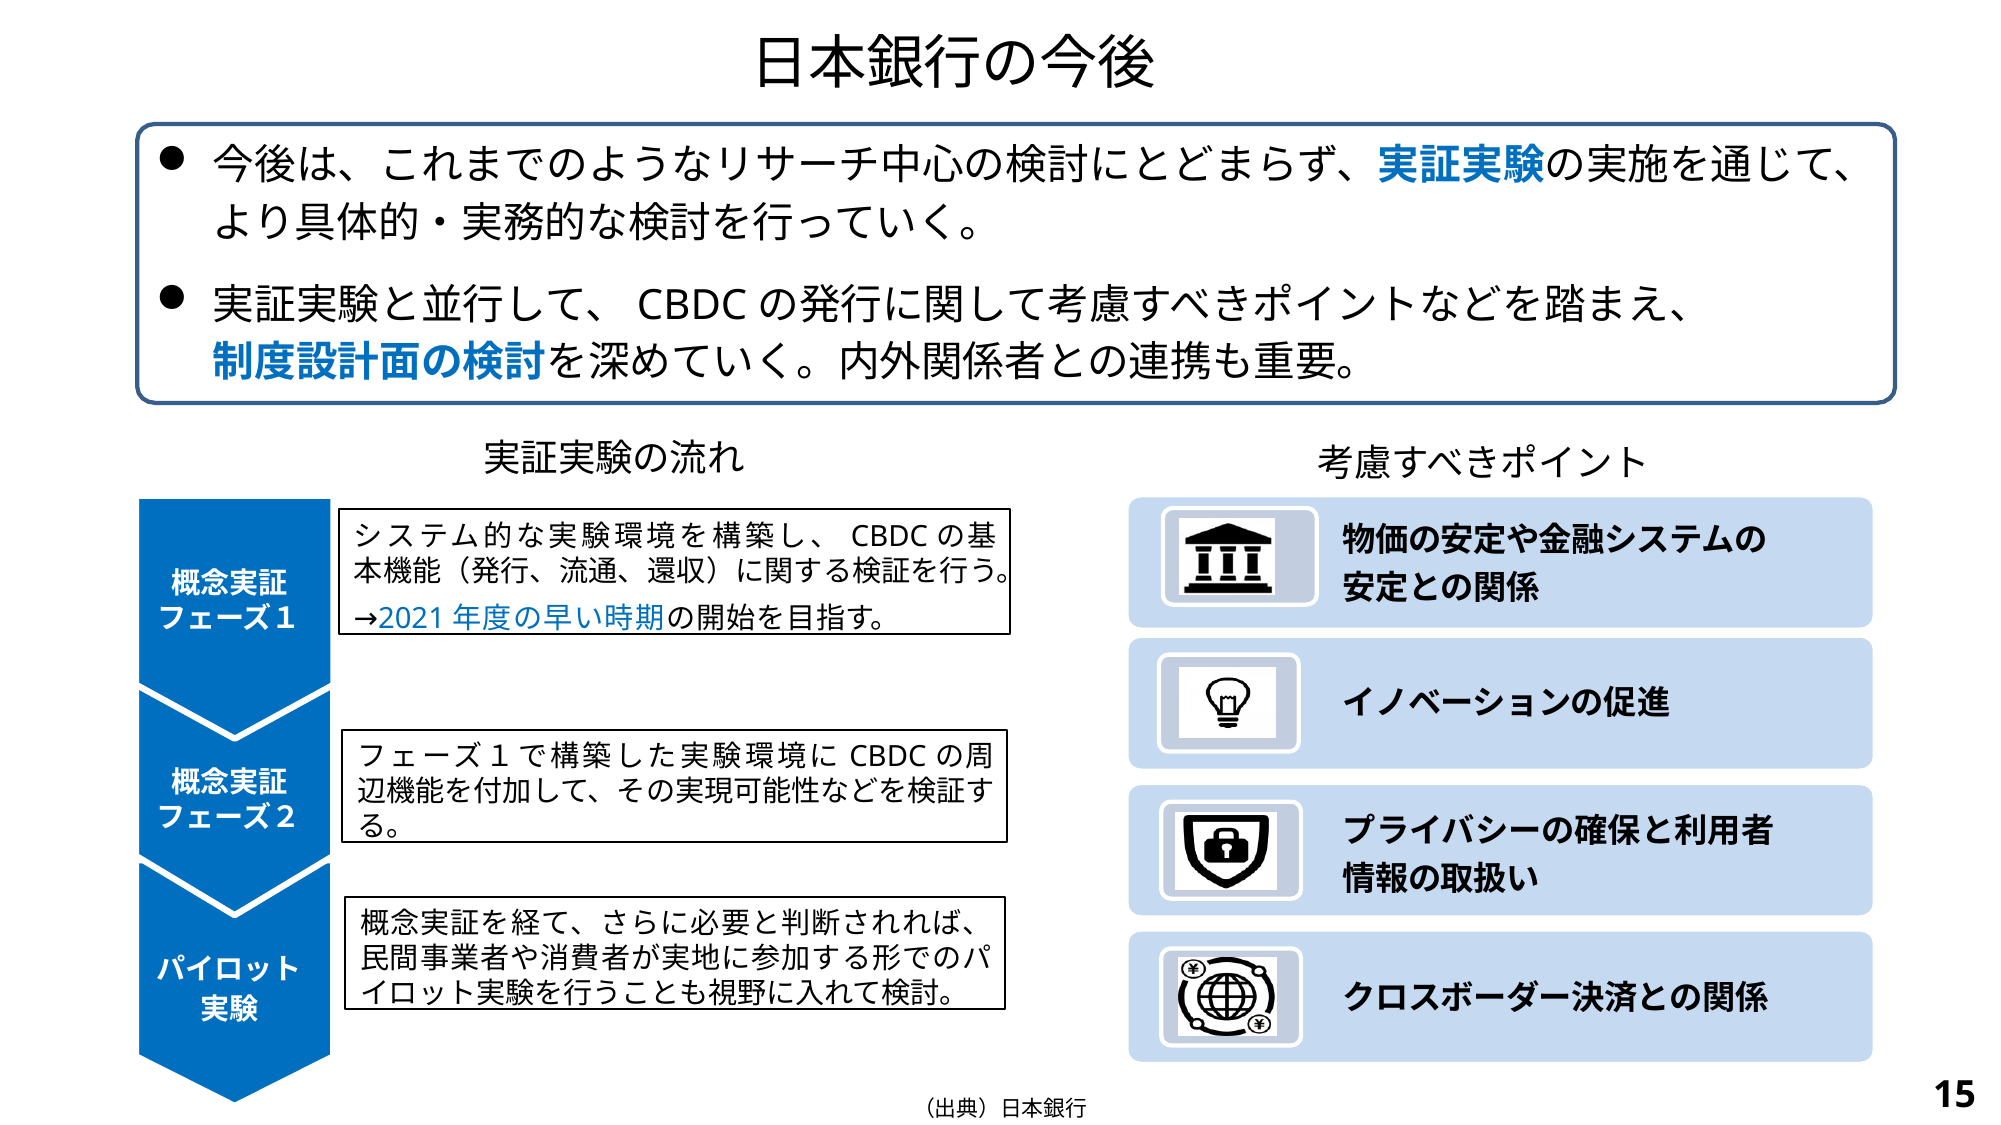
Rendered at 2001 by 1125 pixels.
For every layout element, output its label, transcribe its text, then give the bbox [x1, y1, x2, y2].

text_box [132, 742, 337, 919]
text_box [137, 123, 1896, 403]
title 日本銀行の今後 [748, 0, 1270, 123]
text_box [1156, 518, 1301, 754]
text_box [1124, 493, 1878, 505]
text_box システム的な実験環境を構築し、CBDCの基本機能（発行、流通、還収）に関する検証を行う。 →2021年度の早い時期の開始を目指す。 [338, 509, 1010, 635]
text_box フェーズ１で構築した実験環境にCBDCの周辺機能を付加して、その実現可能性などを検証する。 [342, 729, 1007, 843]
slide_number 15 [1909, 1065, 2000, 1125]
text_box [1124, 505, 1878, 773]
text_box 考慮すべきポイント [1314, 437, 1657, 485]
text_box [132, 492, 338, 742]
text_box （出典）日本銀行 [864, 1087, 1136, 1125]
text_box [1159, 799, 1304, 901]
text_box 今後は、これまでのようなリサーチ中心の検討にとどまらず、実証実験の実施を通じて、より具体的・実務的な検討を行っていく。 実証実験と並行して、CBDCの発行に関して考慮すべきポイントなどを踏まえ、 制度設計面の検討を深めていく。内外関係者との連携も重要。 [1891, 128, 1903, 385]
text_box 実証実験の流れ [481, 432, 749, 480]
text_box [132, 919, 337, 1110]
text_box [1159, 946, 1304, 1048]
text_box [1124, 780, 1878, 920]
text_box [1124, 927, 1878, 1067]
text_box 概念実証を経て、さらに必要と判断されれば、民間事業者や消費者が実地に参加する形でのパイロット実験を行うことも視野に入れて検討。 [344, 896, 1006, 1009]
